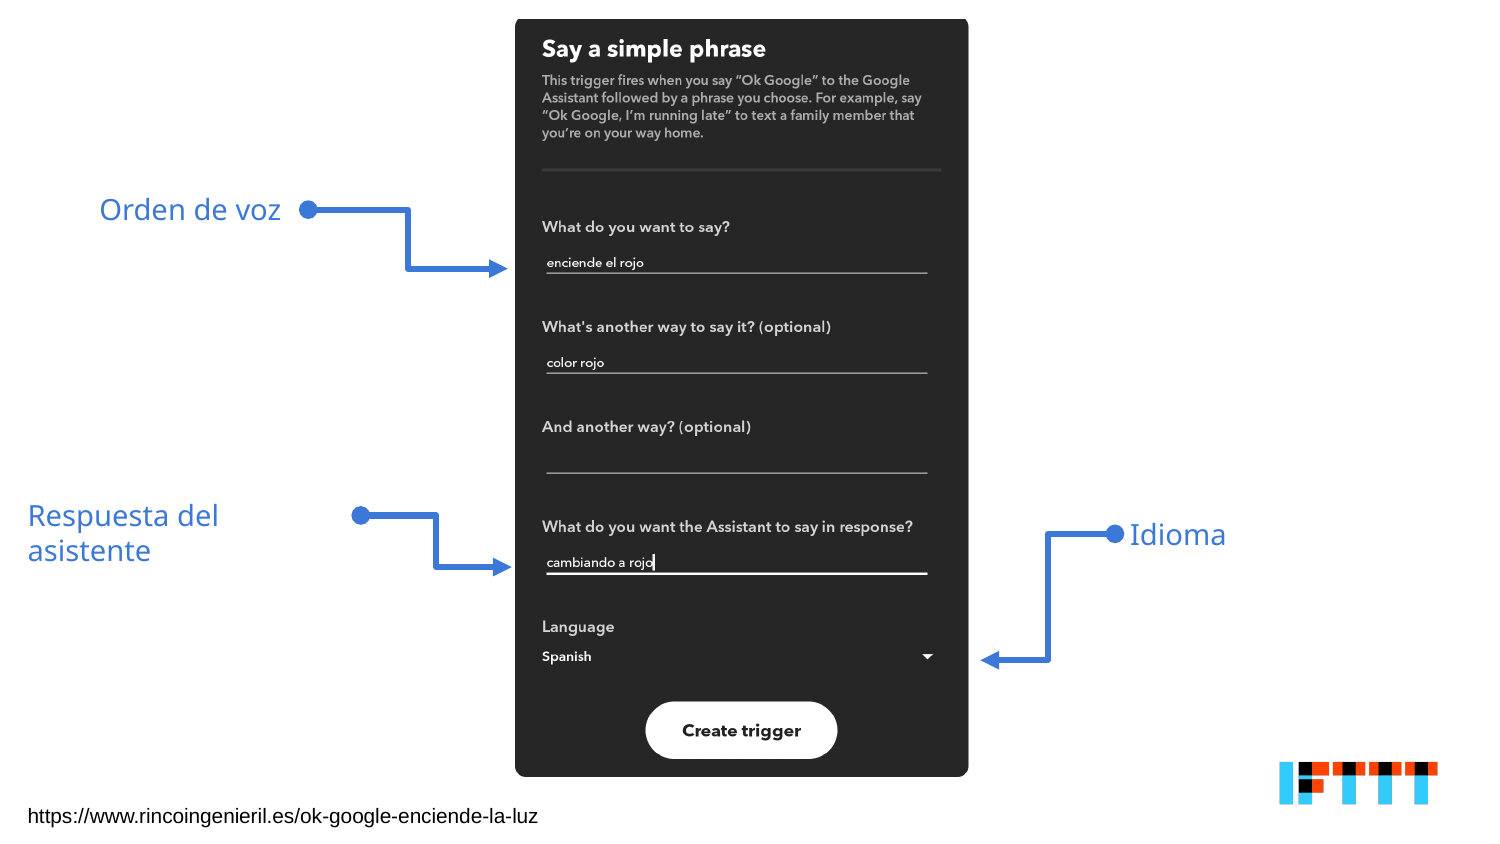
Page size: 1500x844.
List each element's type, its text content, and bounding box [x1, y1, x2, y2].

text_box Orden de voz [84, 176, 309, 243]
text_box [308, 209, 508, 269]
picture [1253, 735, 1464, 831]
picture [478, 19, 1005, 793]
text_box Idioma [1114, 500, 1464, 567]
text_box Respuesta del asistente [12, 482, 361, 549]
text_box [980, 533, 1116, 661]
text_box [360, 515, 512, 568]
